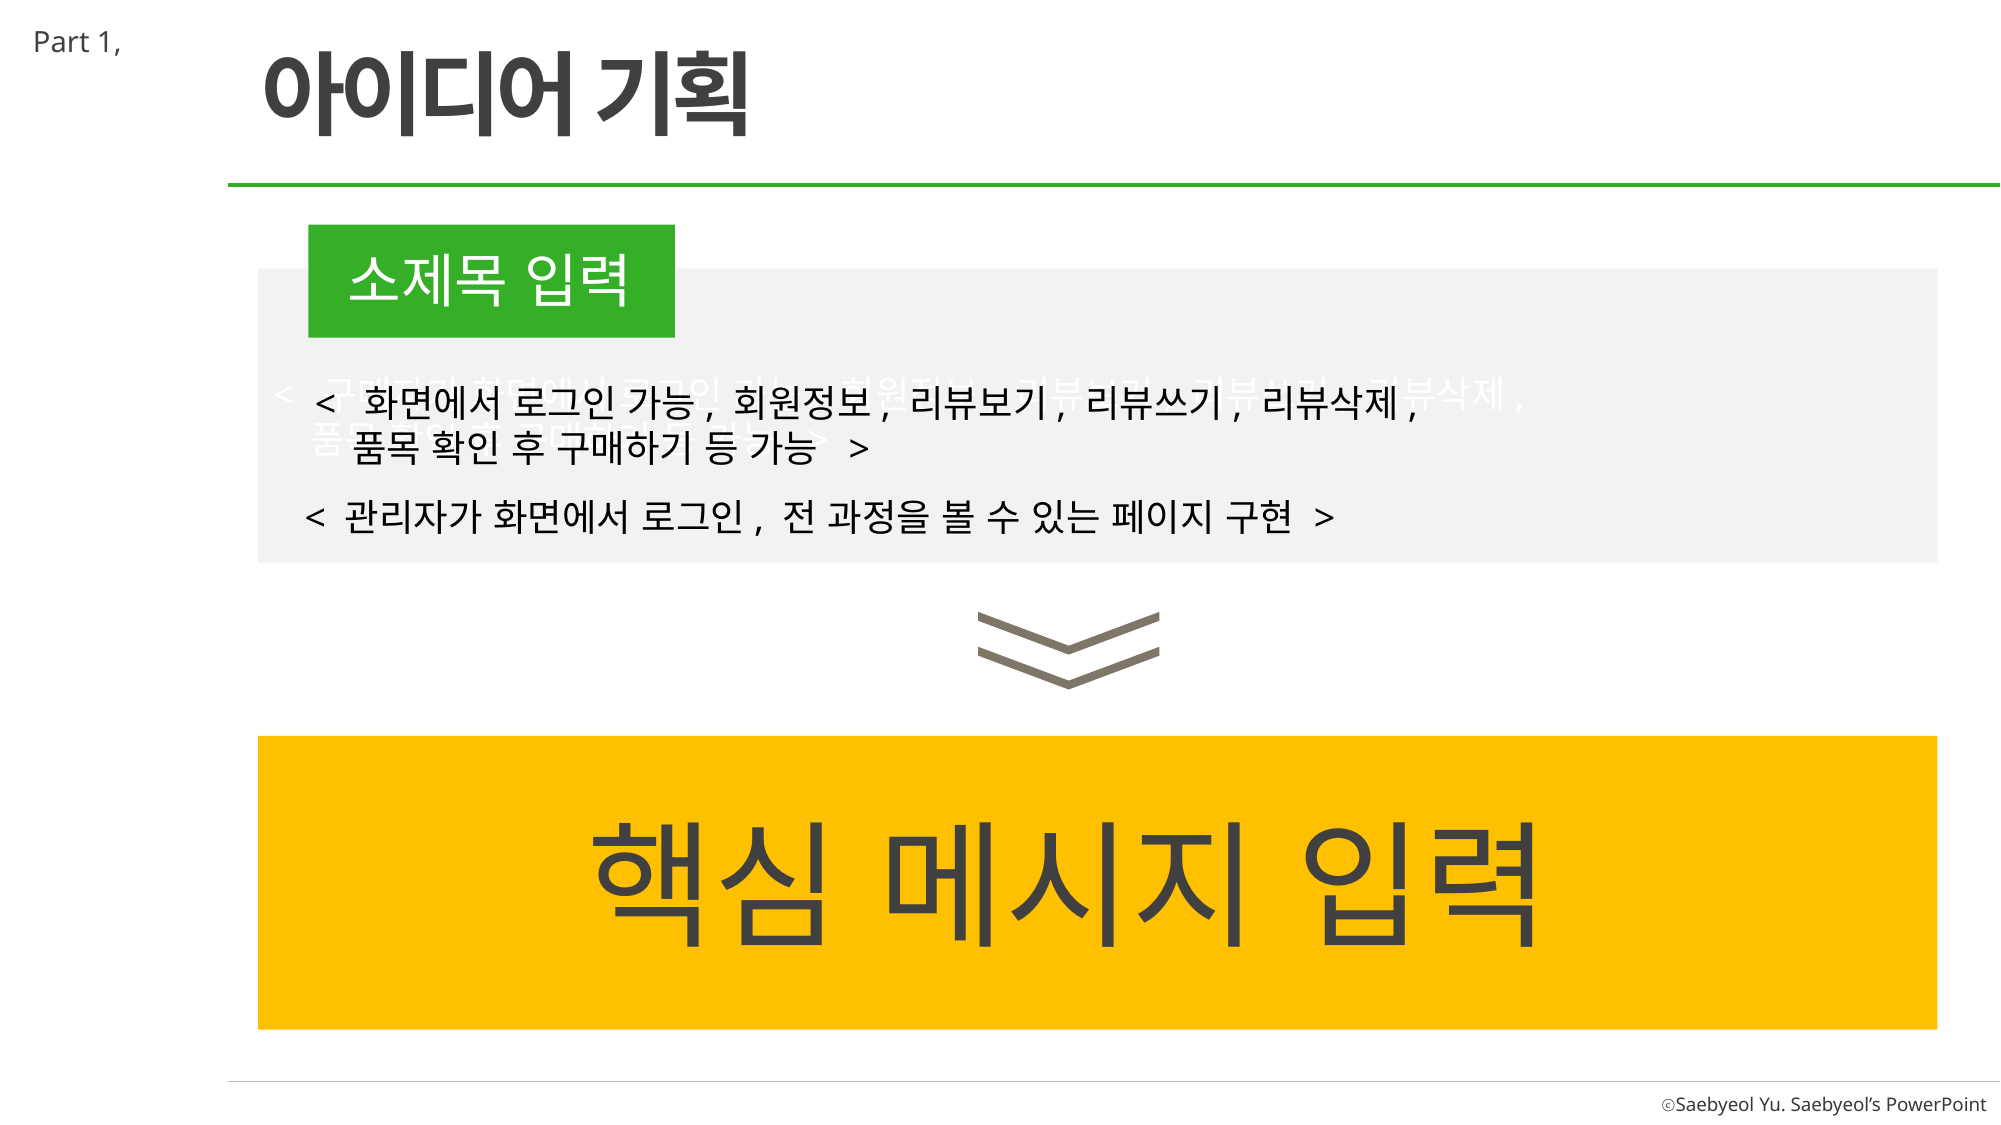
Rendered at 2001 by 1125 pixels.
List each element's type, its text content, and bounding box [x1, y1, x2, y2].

text_box < 관리자가 화면에서 로그인, 전 과정을 볼 수 있는 페이지 구현 > [289, 486, 1602, 547]
text_box < 화면에서 로그인 가능, 회원정보, 리뷰보기, 리뷰쓰기, 리뷰삭제, 품목 확인 후 구매하기 등 가능 > [300, 372, 1896, 478]
text_box Part 1, [18, 15, 144, 66]
text_box < 구매자가 화면에서 로그인 가능, 회원정보, 리뷰보기, 리뷰쓰기, 리뷰삭제, 품목 확인 후 구매하기 등 가능 > [257, 268, 1938, 563]
text_box 아이디어 기획 [246, 29, 772, 155]
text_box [977, 611, 1160, 690]
text_box [307, 223, 676, 339]
text_box [257, 735, 1938, 1031]
text_box 핵심 메시지 입력 [572, 791, 1565, 972]
text_box 소제목 입력 [333, 237, 647, 322]
